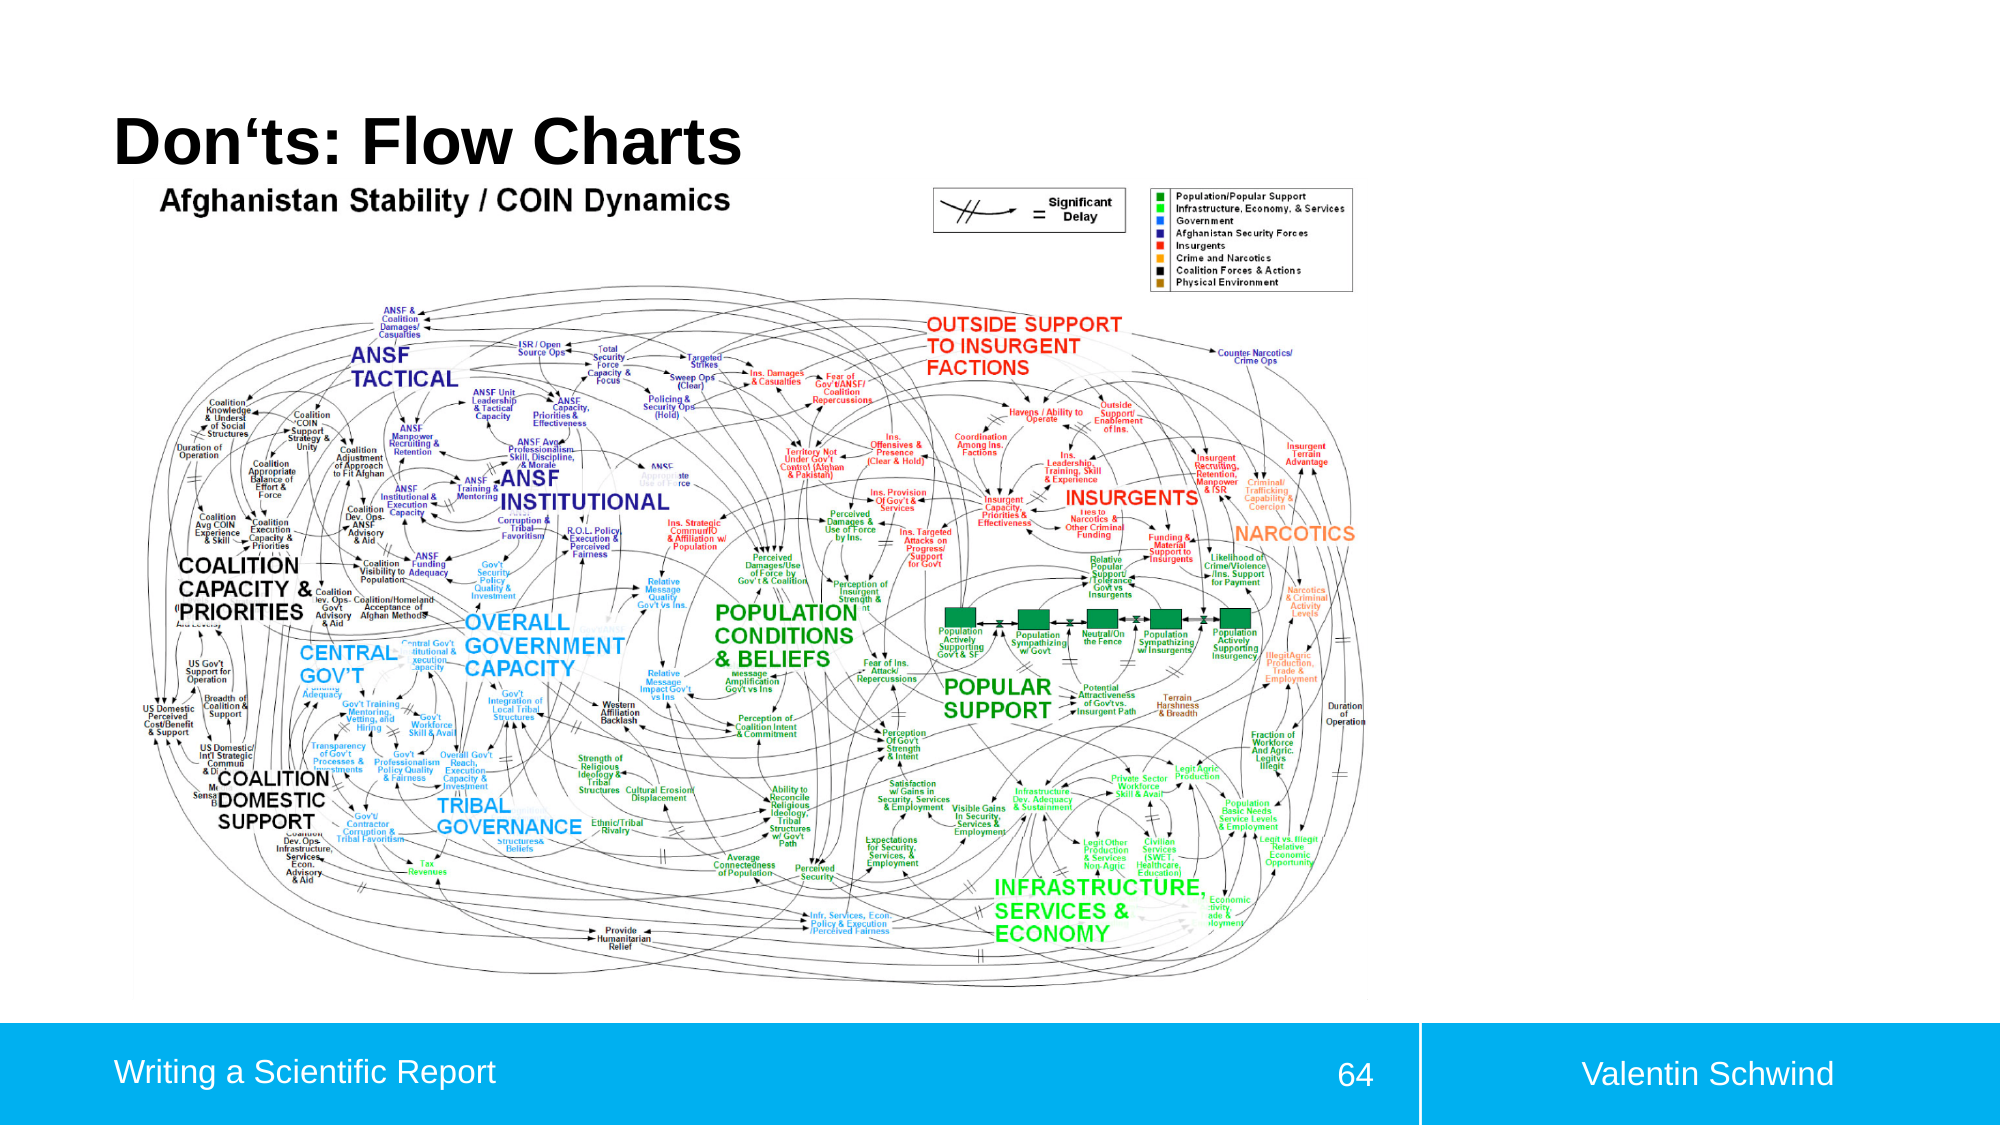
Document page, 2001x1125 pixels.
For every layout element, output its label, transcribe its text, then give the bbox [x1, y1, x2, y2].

title Don‘ts: Flow Charts [114, 19, 1420, 179]
slide_number 64 [1260, 1043, 1390, 1104]
list Writing a Scientific Report [114, 1042, 1035, 1103]
footer Valentin Schwind [1442, 1042, 1975, 1102]
picture [132, 178, 1368, 1000]
